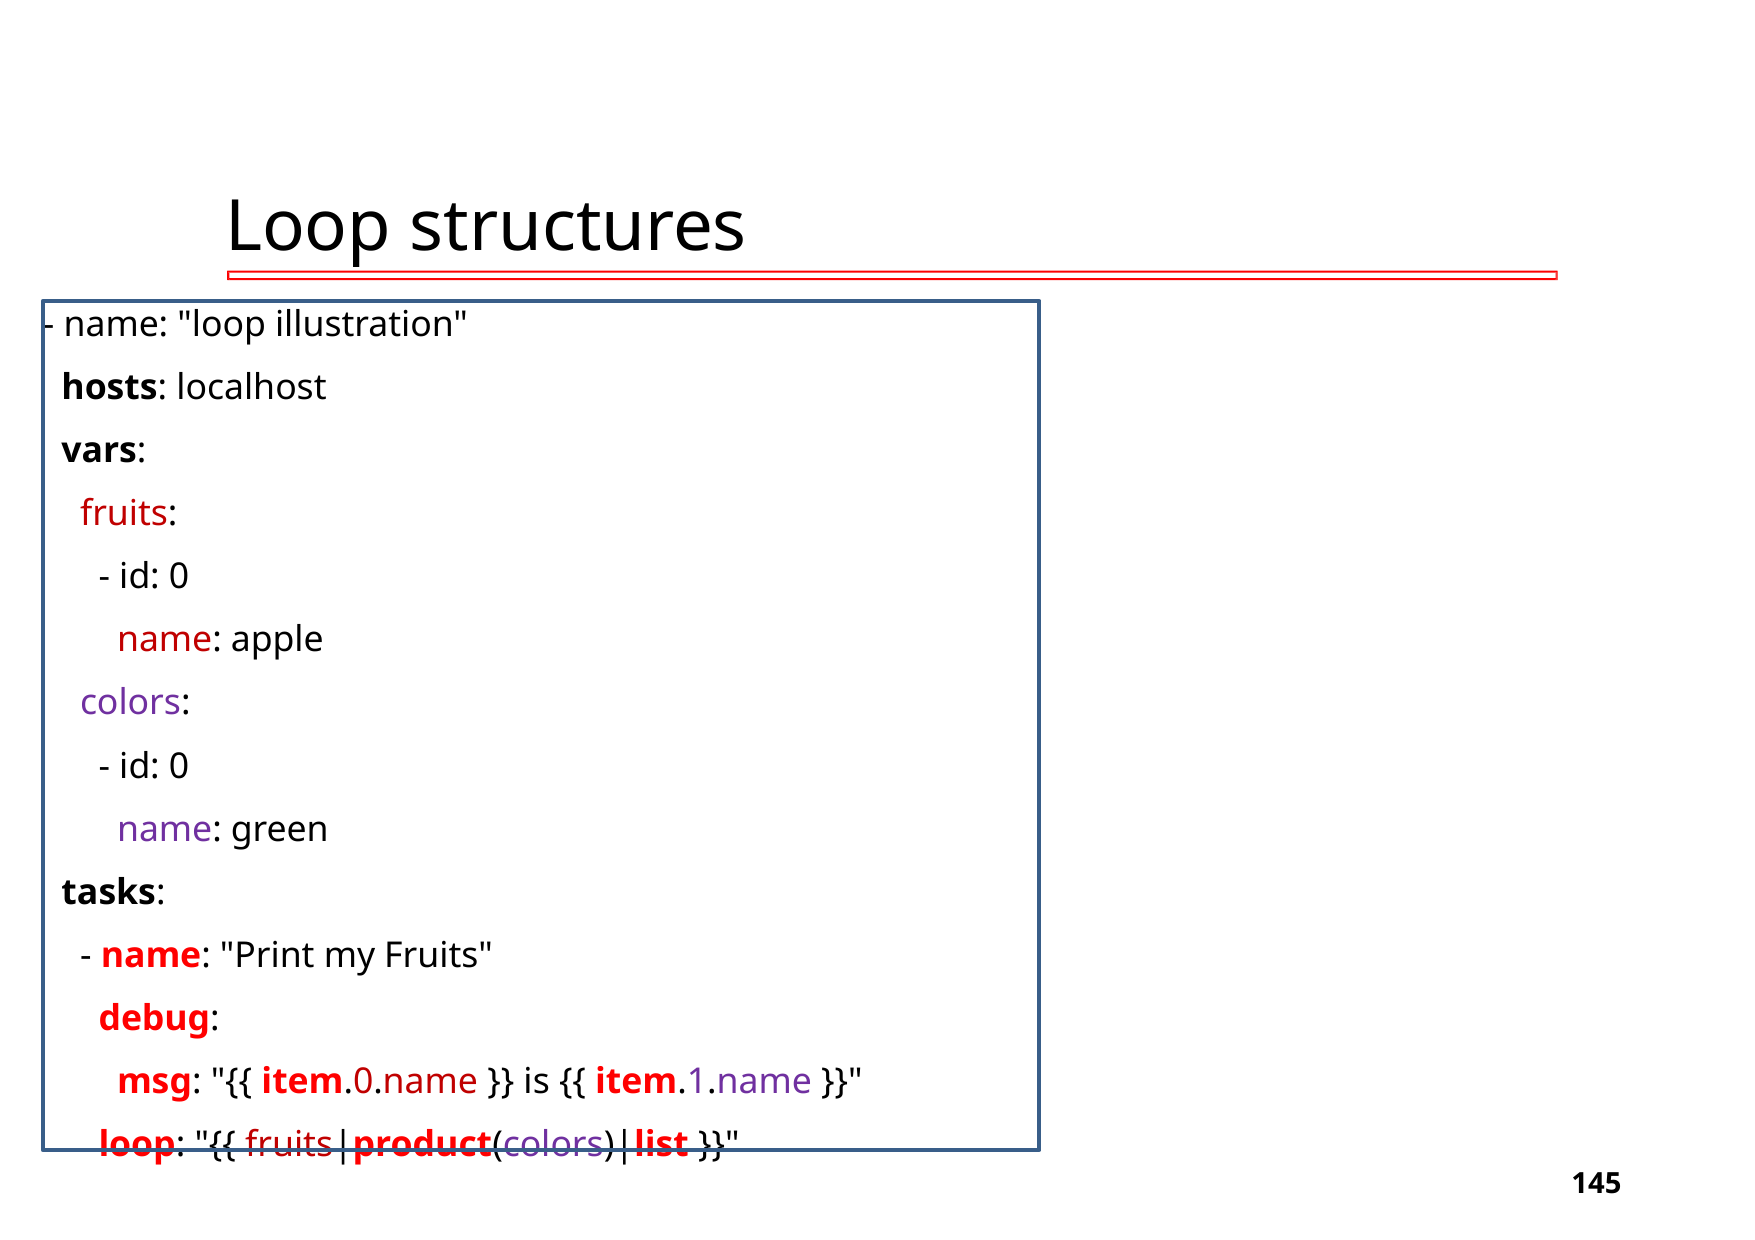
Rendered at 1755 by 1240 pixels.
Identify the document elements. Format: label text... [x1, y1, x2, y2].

list - name: "loop illustration" hosts: localhost vars: fruits: - id: 0 name: apple colors: - id: 0 name: green tasks: - name: "Print my Fruits" debug: msg: "{{ item.0.name }} is {{ item.1.name }}" loop: "{{ fruits|product(colors)|list }}" [42, 300, 1638, 1167]
slide_number ‹#› [1567, 1164, 1715, 1240]
text_box [42, 300, 1040, 1151]
title Loop structures [225, 179, 1559, 387]
